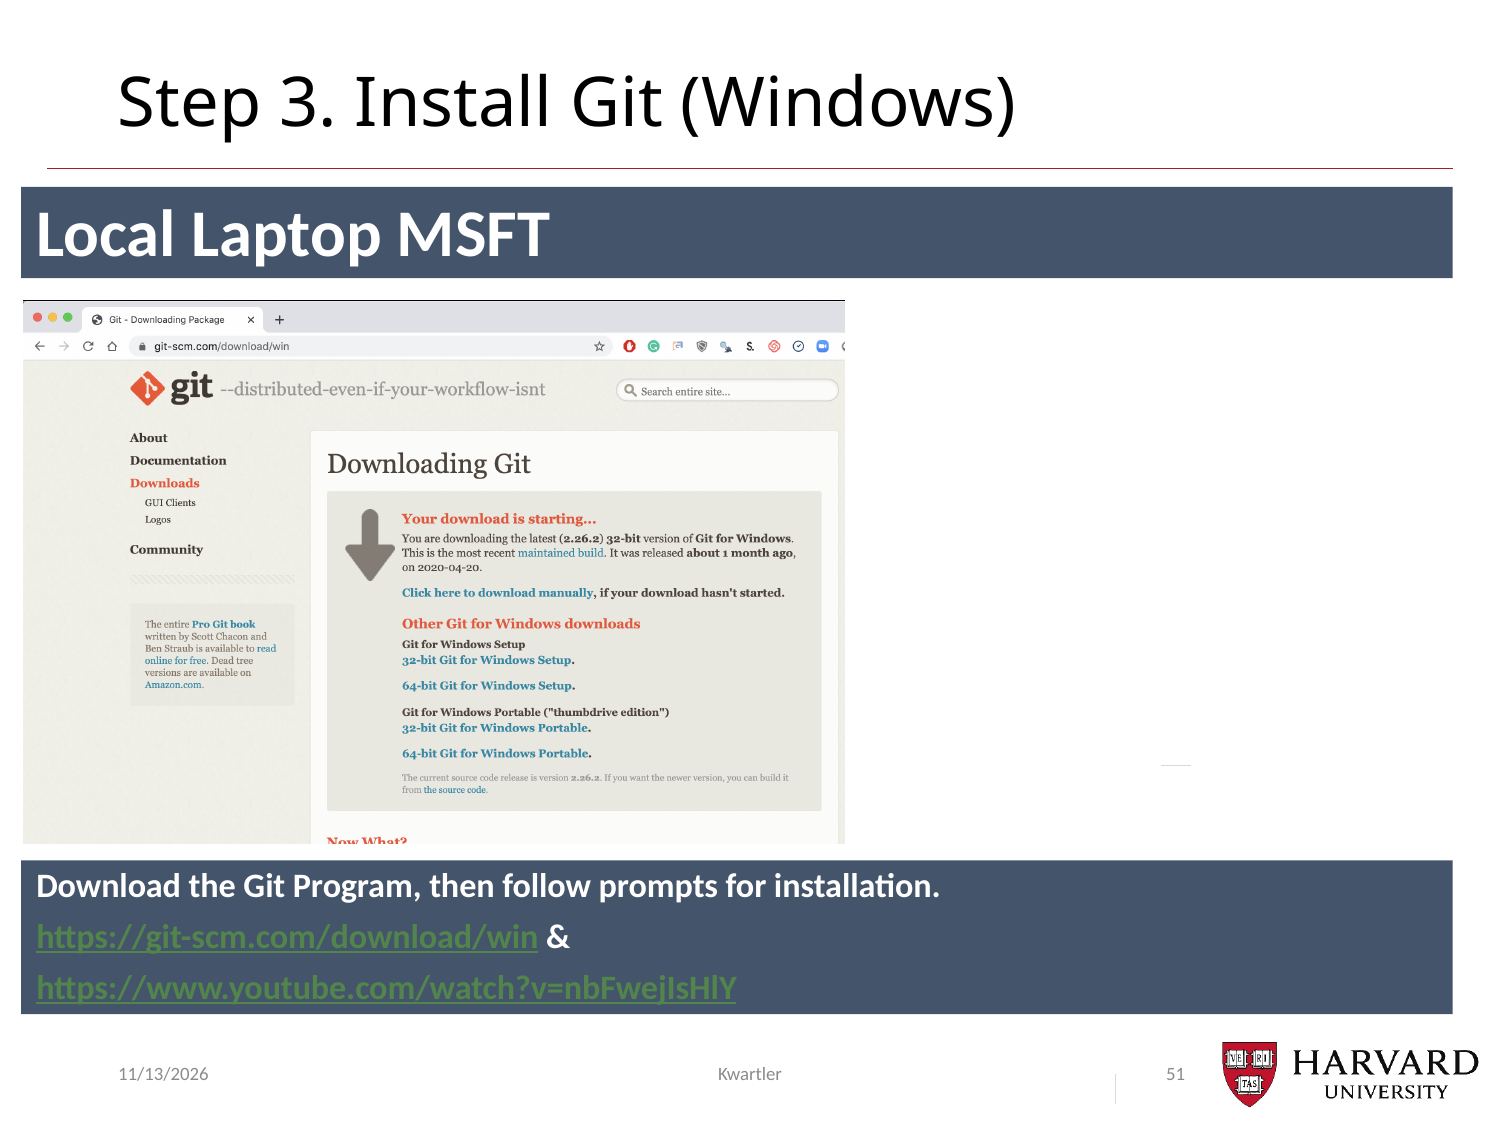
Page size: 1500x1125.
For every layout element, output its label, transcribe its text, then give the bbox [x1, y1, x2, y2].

text_box Download the Git Program, then follow prompts for installation. https://git-scm.com/download/win & https://www.youtube.com/watch?v=nbFwejIsHlY [21, 860, 1453, 1015]
title Step 3. Install Git (Windows) [103, 59, 1397, 157]
list Local Laptop MSFT [21, 186, 1453, 279]
footer Kwartler [496, 1042, 1004, 1103]
picture [1200, 1024, 1500, 1125]
slide_number 51 [1059, 1042, 1200, 1103]
picture [23, 300, 845, 844]
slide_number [103, 1042, 441, 1103]
